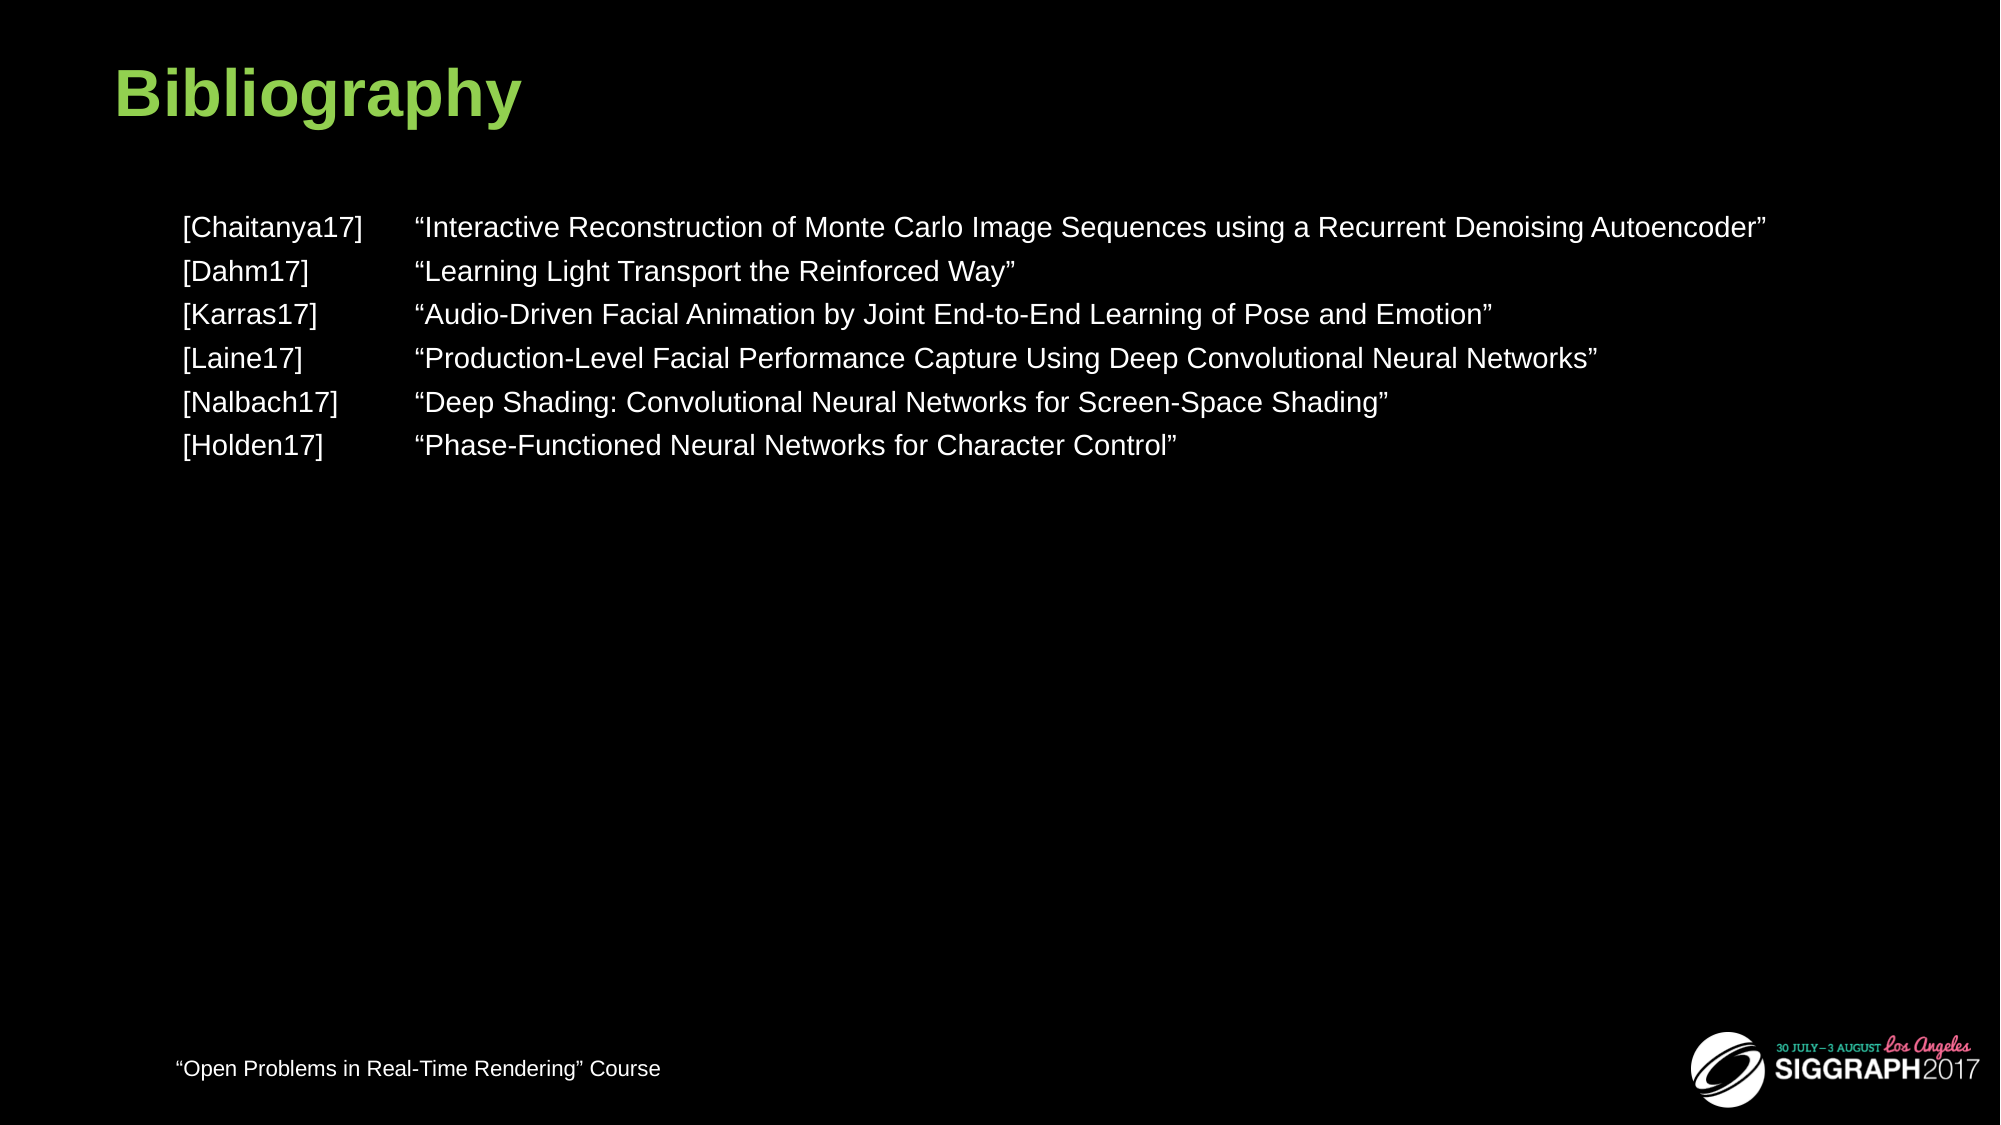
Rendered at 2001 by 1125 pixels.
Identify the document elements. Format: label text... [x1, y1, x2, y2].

title Bibliography [99, 5, 1900, 145]
picture [1691, 1032, 1980, 1108]
list [Chaitanya17] “Interactive Reconstruction of Monte Carlo Image Sequences using a Recurrent Denoising Autoencoder” [Dahm17] “Learning Light Transport the Reinforced Way” [Karras17] “Audio-Driven Facial Animation by Joint End-to-End Learning of Pose and Emotion” [Laine17] “Production-Level Facial Performance Capture Using Deep Convolutional Neural Networks” [Nalbach17] “Deep Shading: Convolutional Neural Networks for Screen-Space Shading” [Holden17] “Phase-Functioned Neural Networks for Character Control” [99, 184, 1900, 1000]
